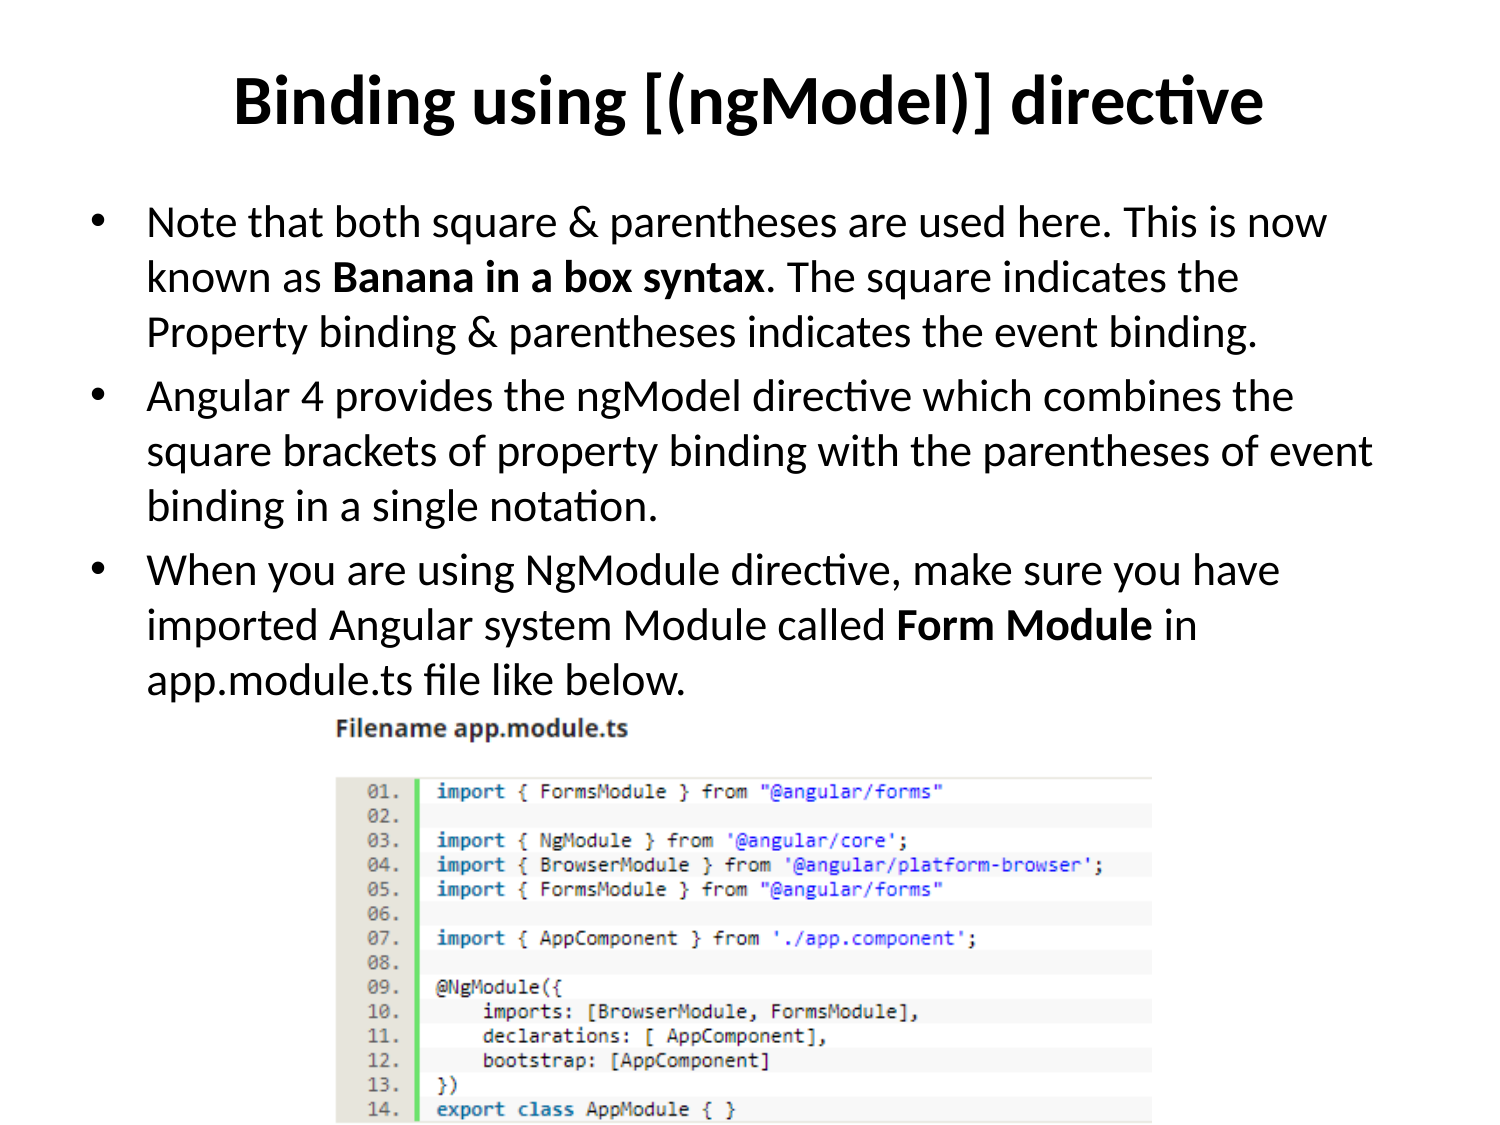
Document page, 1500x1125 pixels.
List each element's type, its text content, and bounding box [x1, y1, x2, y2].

picture [324, 713, 1152, 1125]
list Note that both square & parentheses are used here. This is now known as Banana in a box syntax. The square indicates the Property binding & parentheses indicates the event binding. Angular 4 provides the ngModel directive which combines the square brackets of property binding with the parentheses of event binding in a single notation. When you are using NgModule directive, make sure you have imported Angular system Module called Form Module in app.module.ts file like below. [75, 184, 1425, 1005]
title Binding using [(ngModel)] directive [75, 45, 1425, 184]
